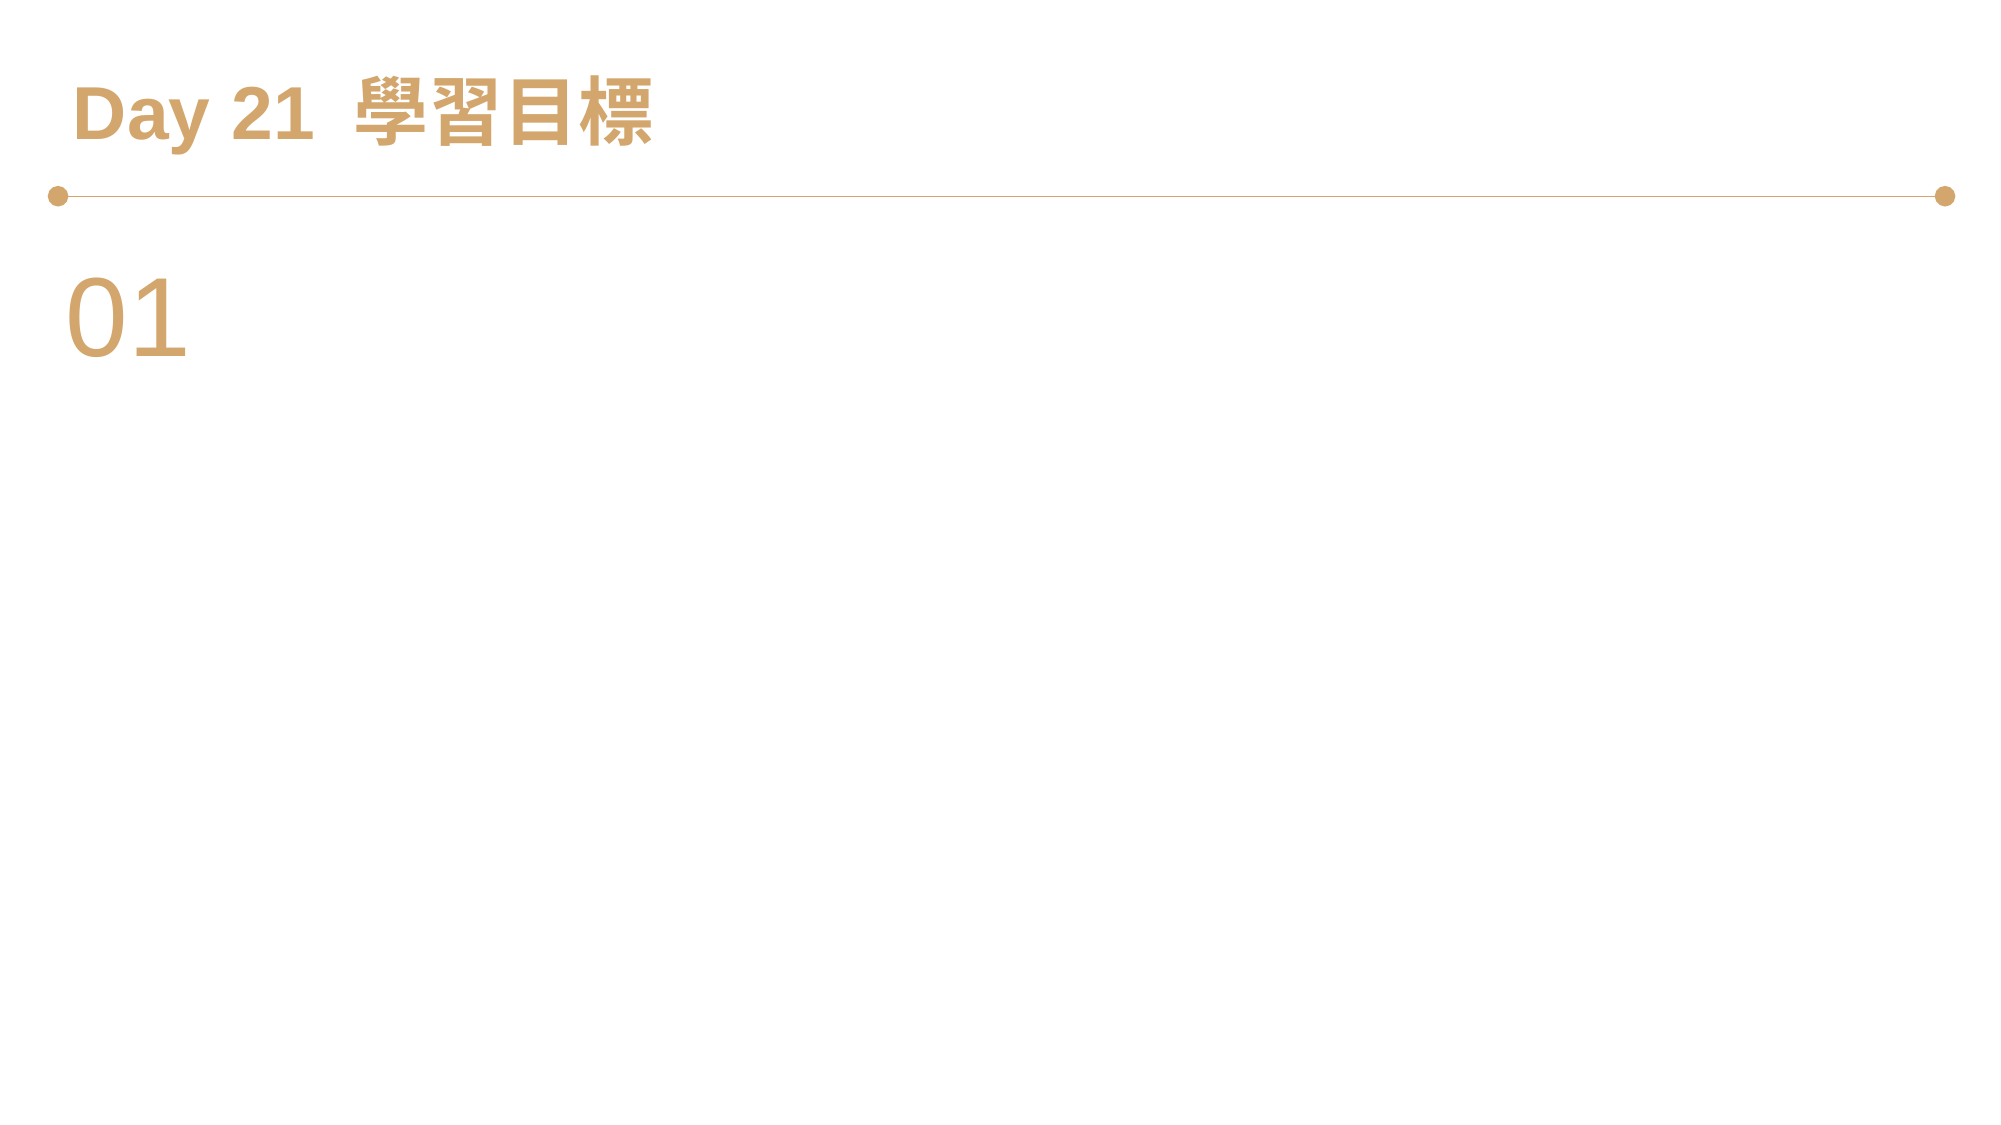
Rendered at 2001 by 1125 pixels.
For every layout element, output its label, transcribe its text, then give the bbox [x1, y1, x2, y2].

list 01 [50, 252, 253, 390]
list Day 21 學習目標 [58, 67, 967, 165]
